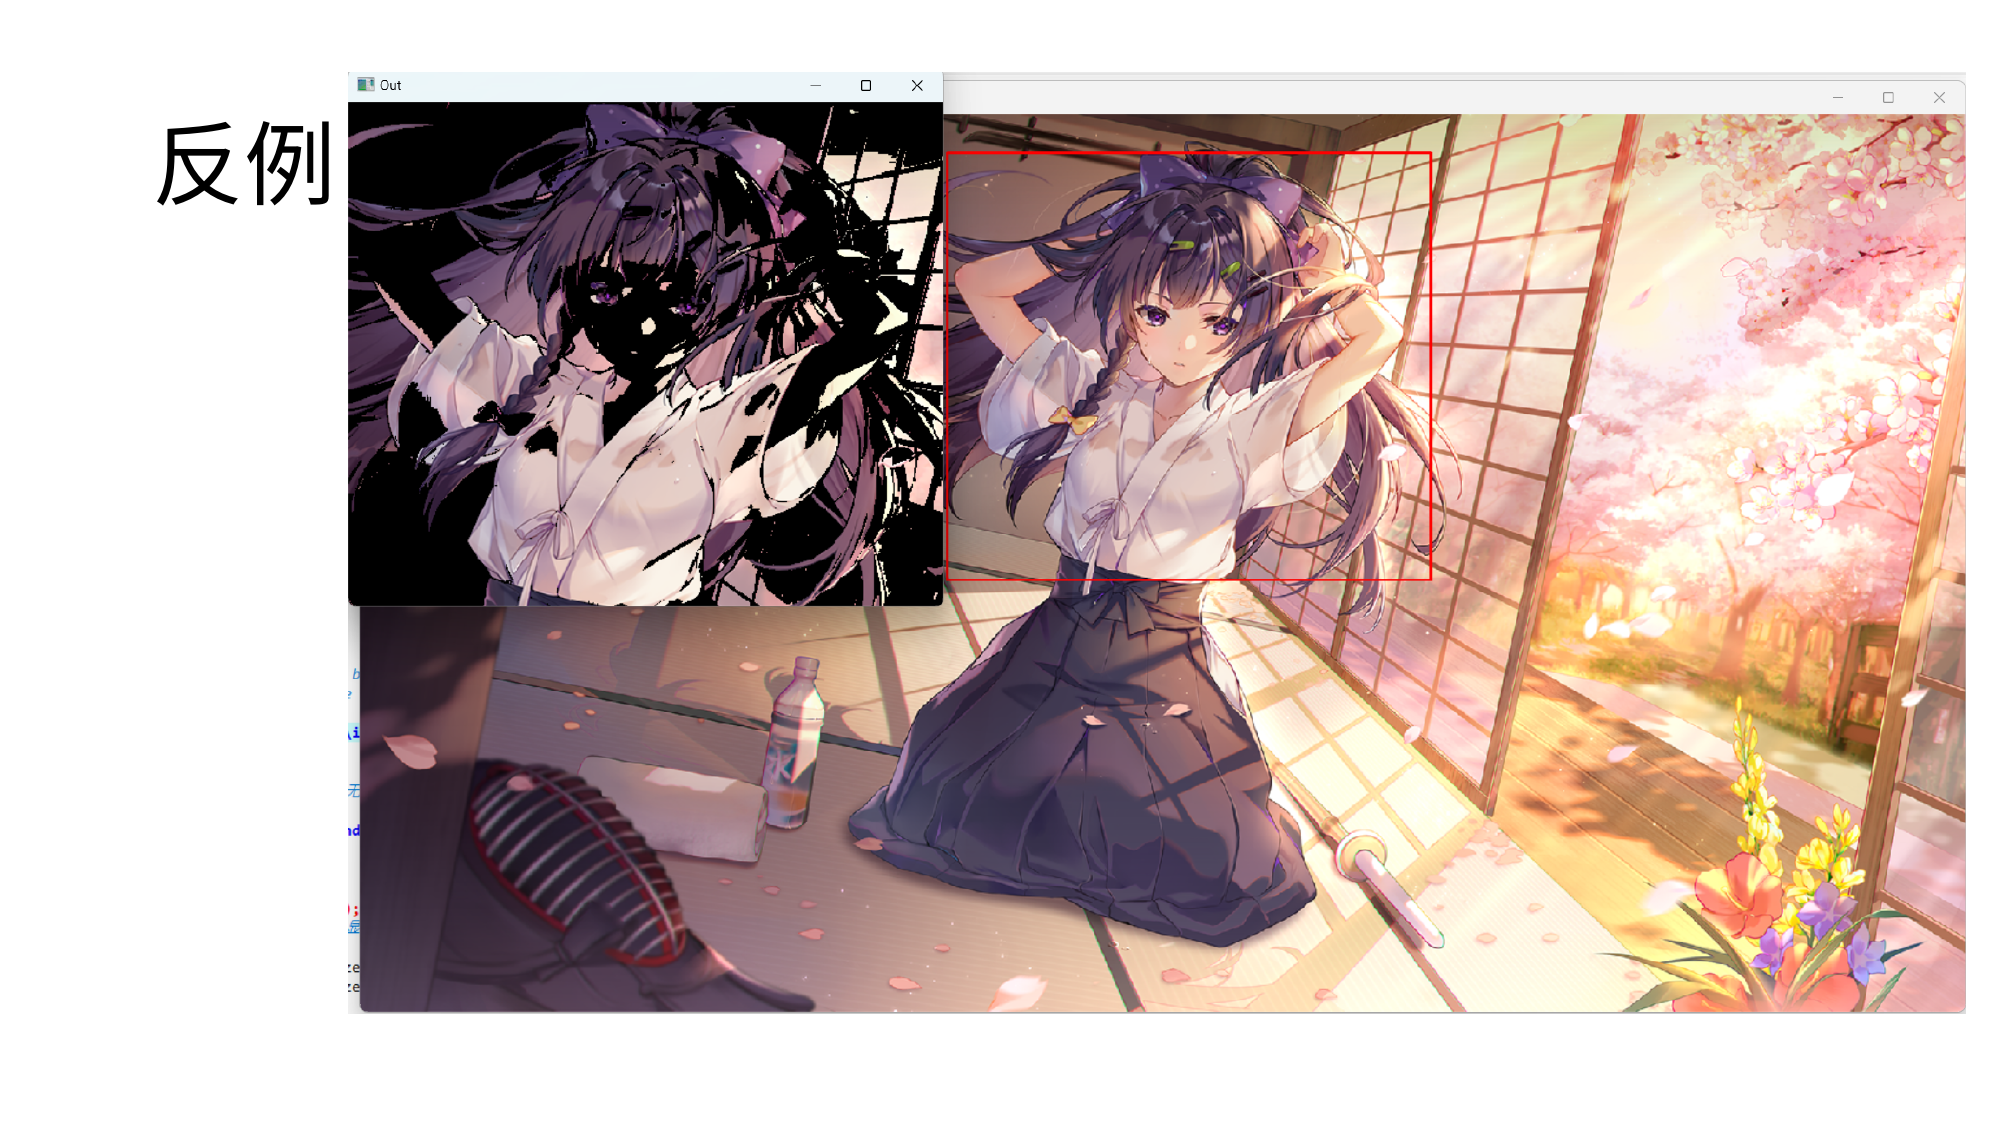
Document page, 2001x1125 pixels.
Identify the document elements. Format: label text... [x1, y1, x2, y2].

title 反例 [137, 59, 1863, 278]
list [347, 71, 1966, 1015]
